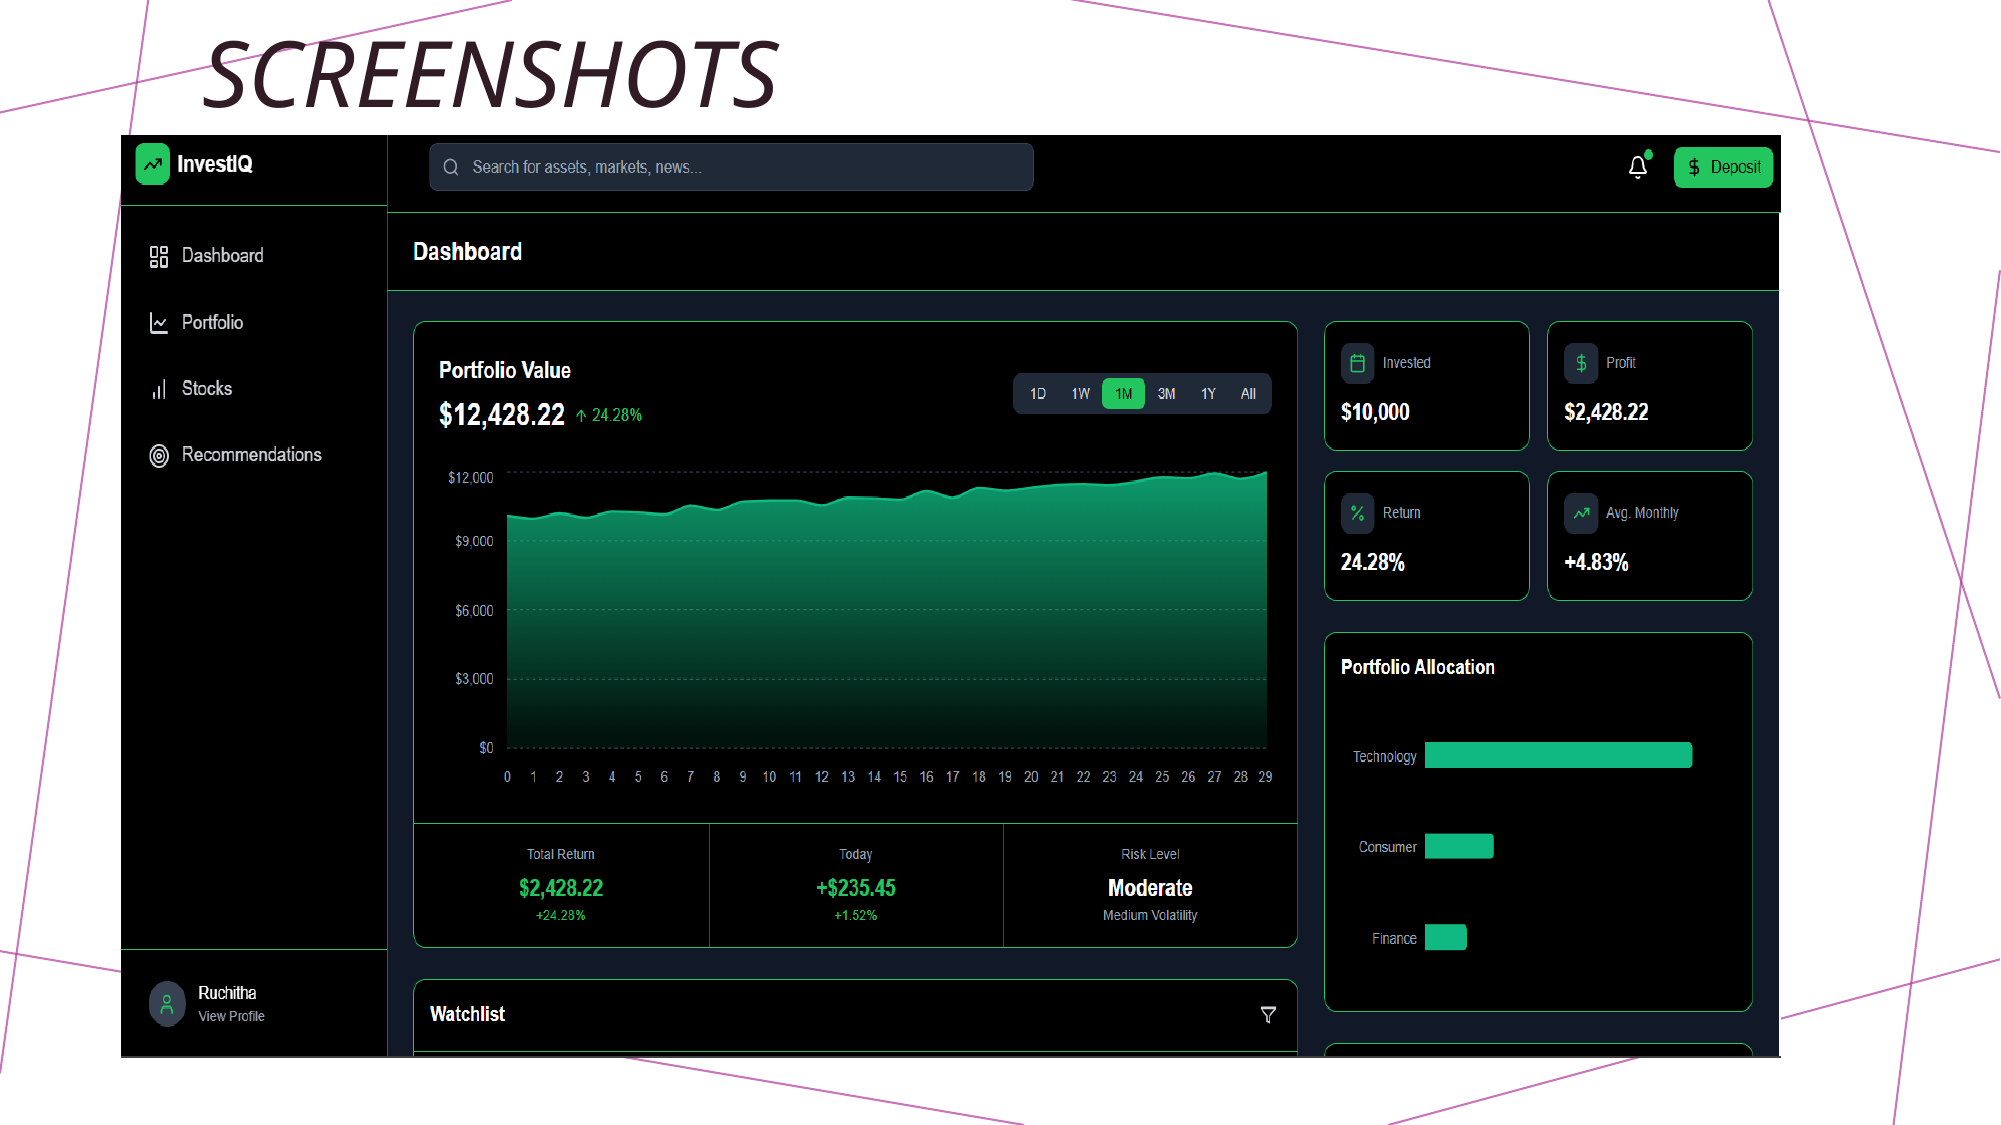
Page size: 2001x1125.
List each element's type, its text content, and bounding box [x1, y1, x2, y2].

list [121, 135, 1781, 1058]
title Screenshots [187, 19, 1813, 136]
